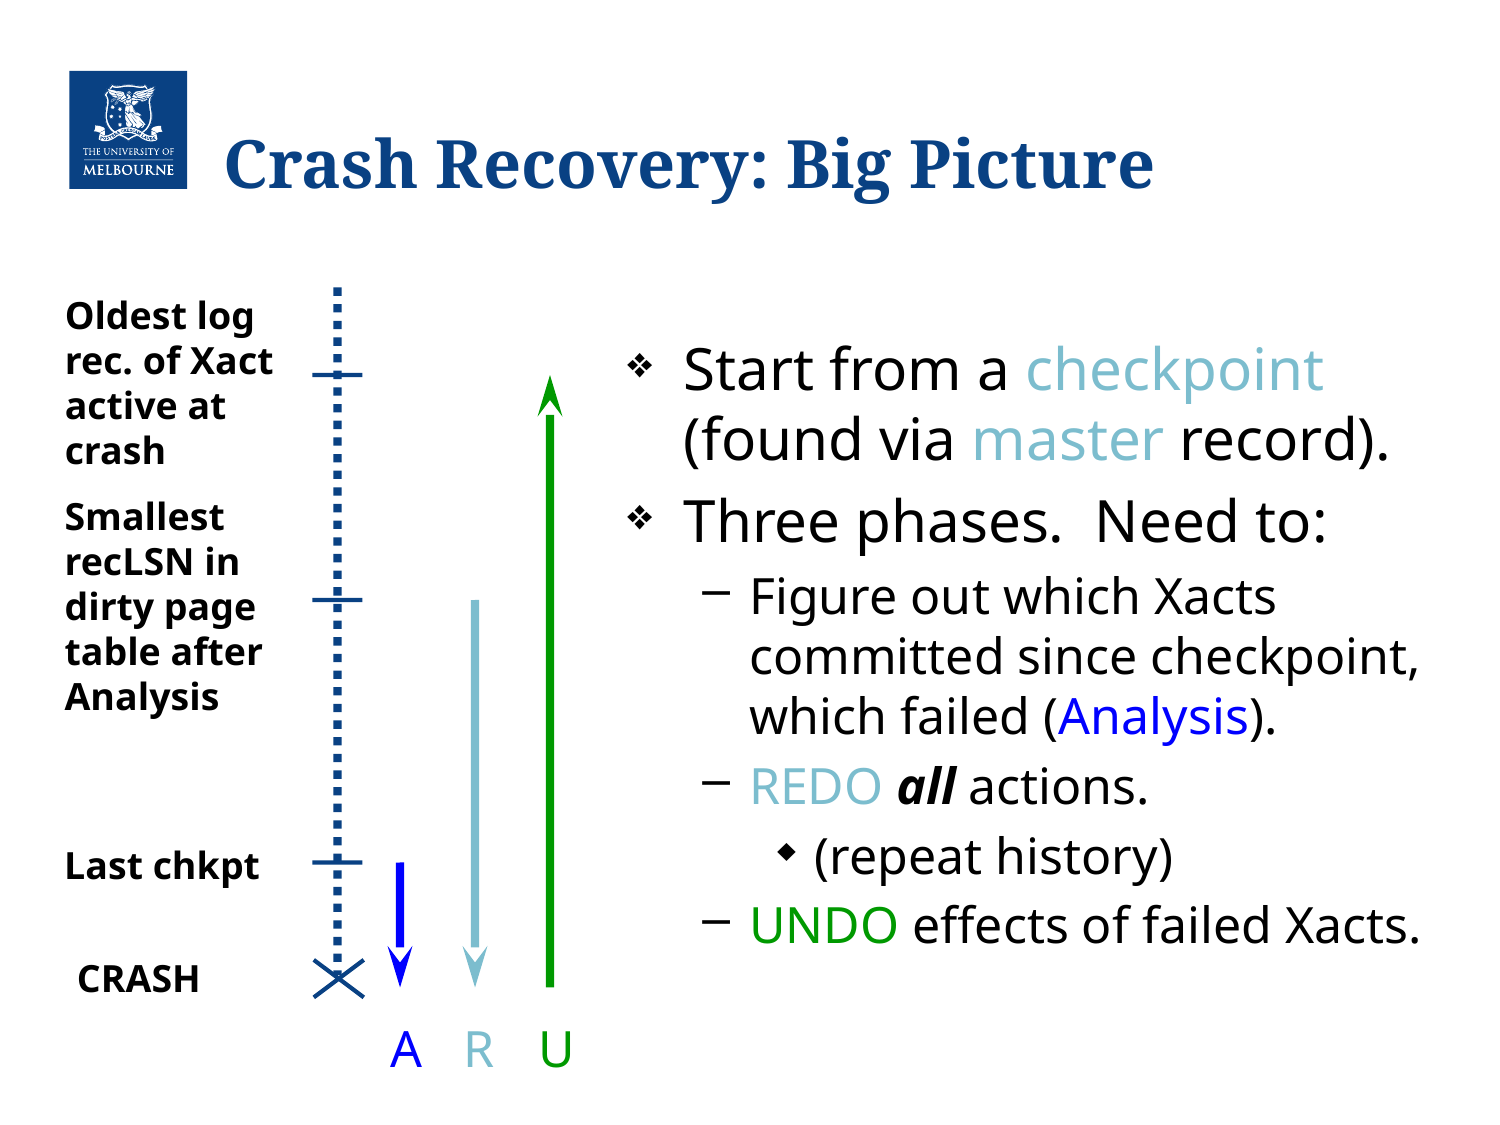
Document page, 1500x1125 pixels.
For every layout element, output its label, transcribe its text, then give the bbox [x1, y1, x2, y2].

text_box [468, 966, 482, 988]
text_box U [523, 1010, 590, 1086]
text_box Start from a checkpoint (found via master record). Three phases. Need to: Figure out which Xacts committed since checkpoint, which failed (Analysis). REDO all actions. (repeat history) UNDO effects of failed Xacts. [612, 324, 1500, 994]
text_box Last chkpt [49, 834, 324, 895]
text_box Smallest recLSN in dirty page table after Analysis [49, 484, 325, 725]
text_box Oldest log rec. of Xact active at crash [49, 284, 325, 480]
text_box R [448, 1010, 510, 1086]
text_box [313, 959, 364, 998]
text_box A [375, 1010, 438, 1086]
text_box [393, 966, 407, 988]
text_box [512, 1024, 988, 1100]
text_box CRASH [61, 947, 337, 1008]
text_box [543, 375, 557, 396]
text_box [112, 1024, 425, 1100]
title Crash Recovery: Big Picture [208, 64, 1443, 211]
